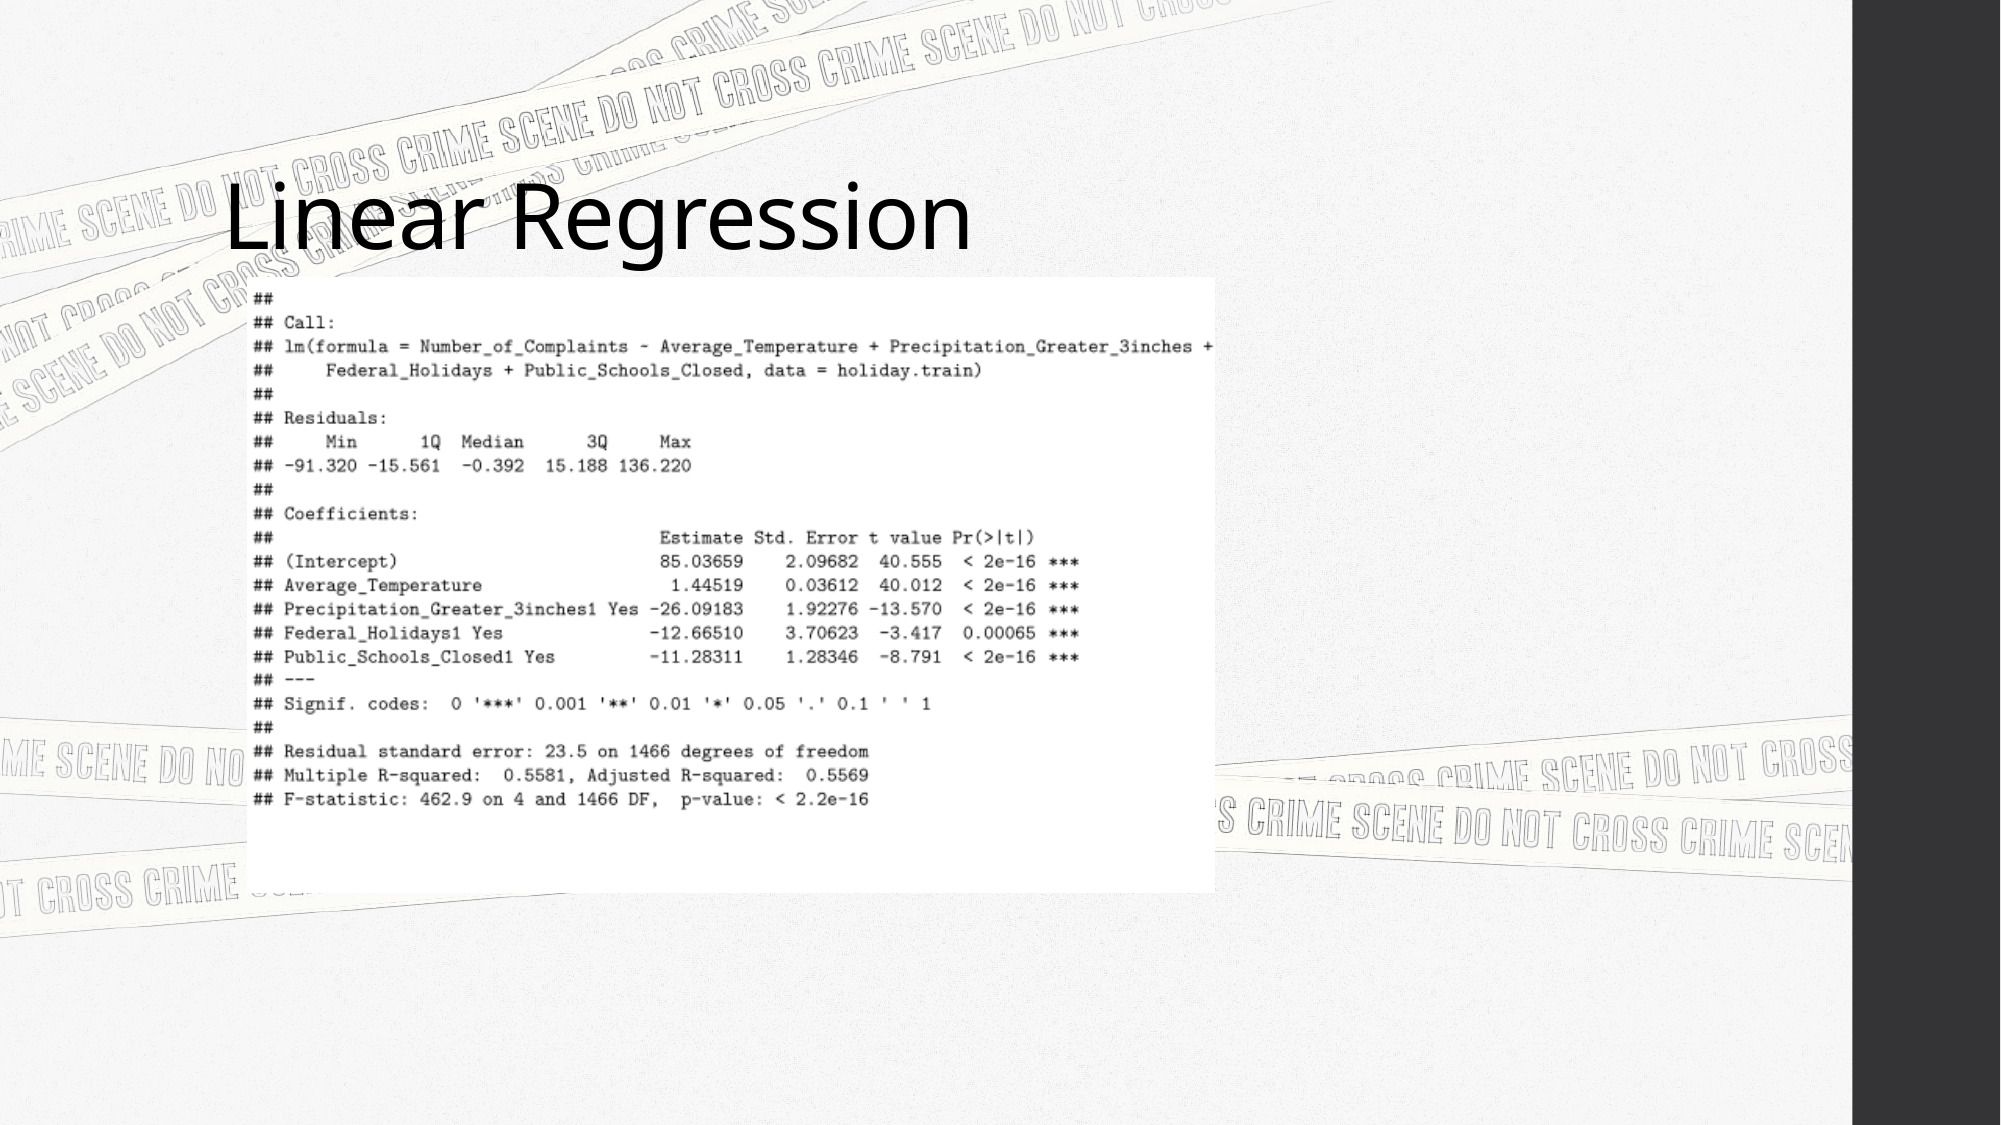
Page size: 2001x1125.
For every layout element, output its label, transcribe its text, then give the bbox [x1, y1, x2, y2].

picture [246, 277, 1215, 894]
list [206, 299, 1617, 1014]
title Linear Regression [206, 60, 1797, 278]
